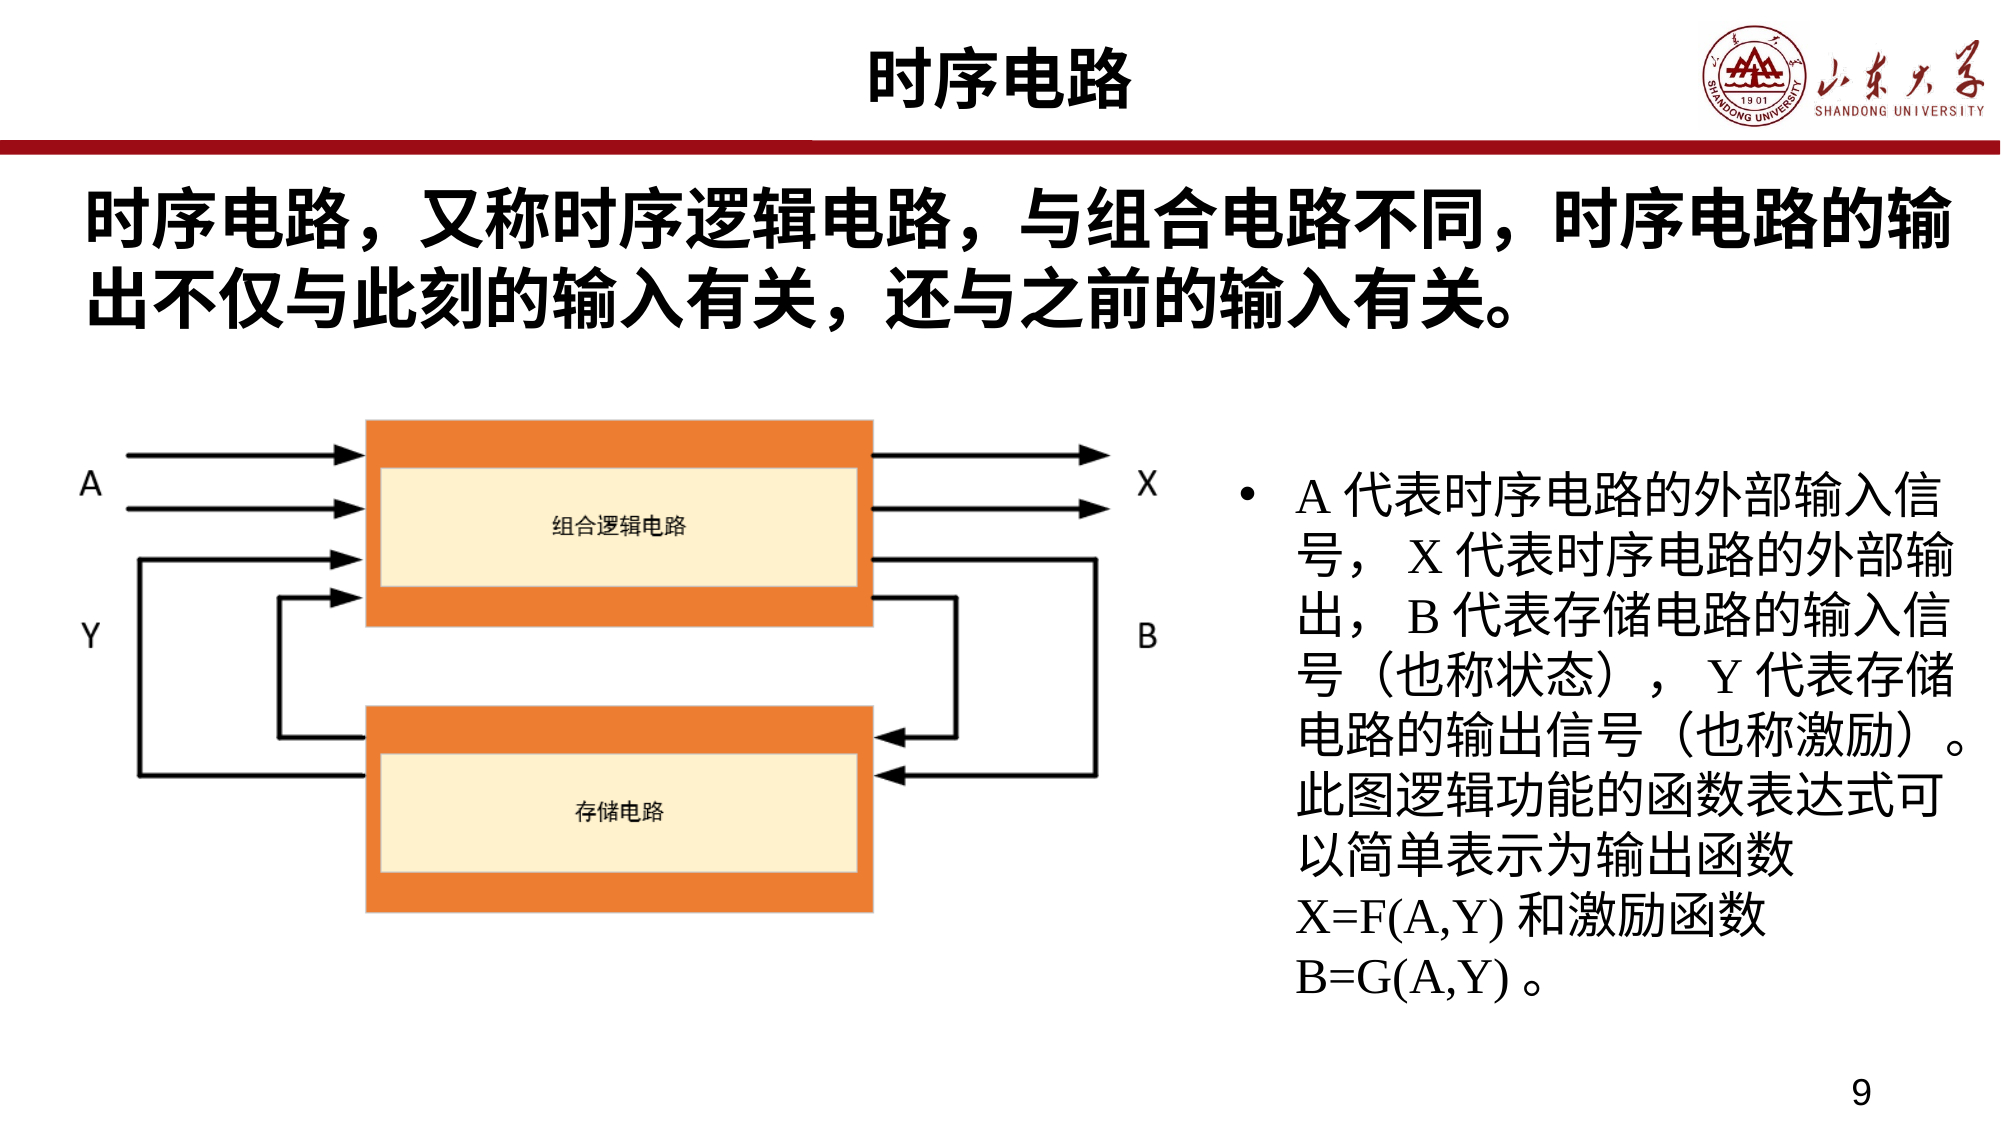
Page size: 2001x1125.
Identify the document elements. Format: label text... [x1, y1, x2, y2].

picture [53, 403, 1189, 925]
title 时序电路 [0, 39, 2000, 152]
slide_number 9 [1836, 1060, 2000, 1125]
picture [1698, 21, 1810, 39]
text_box 时序电路，又称时序逻辑电路，与组合电路不同，时序电路的输出不仅与此刻的输入有关，还与之前的输入有关。 [69, 169, 2000, 344]
text_box A代表时序电路的外部输入信号，X代表时序电路的外部输出，B代表存储电路的输入信号（也称状态），Y代表存储电路的输出信号（也称激励）。此图逻辑功能的函数表达式可以简单表示为输出函数X=F(A,Y)和激励函数B=G(A,Y)。 [1224, 455, 1983, 1011]
